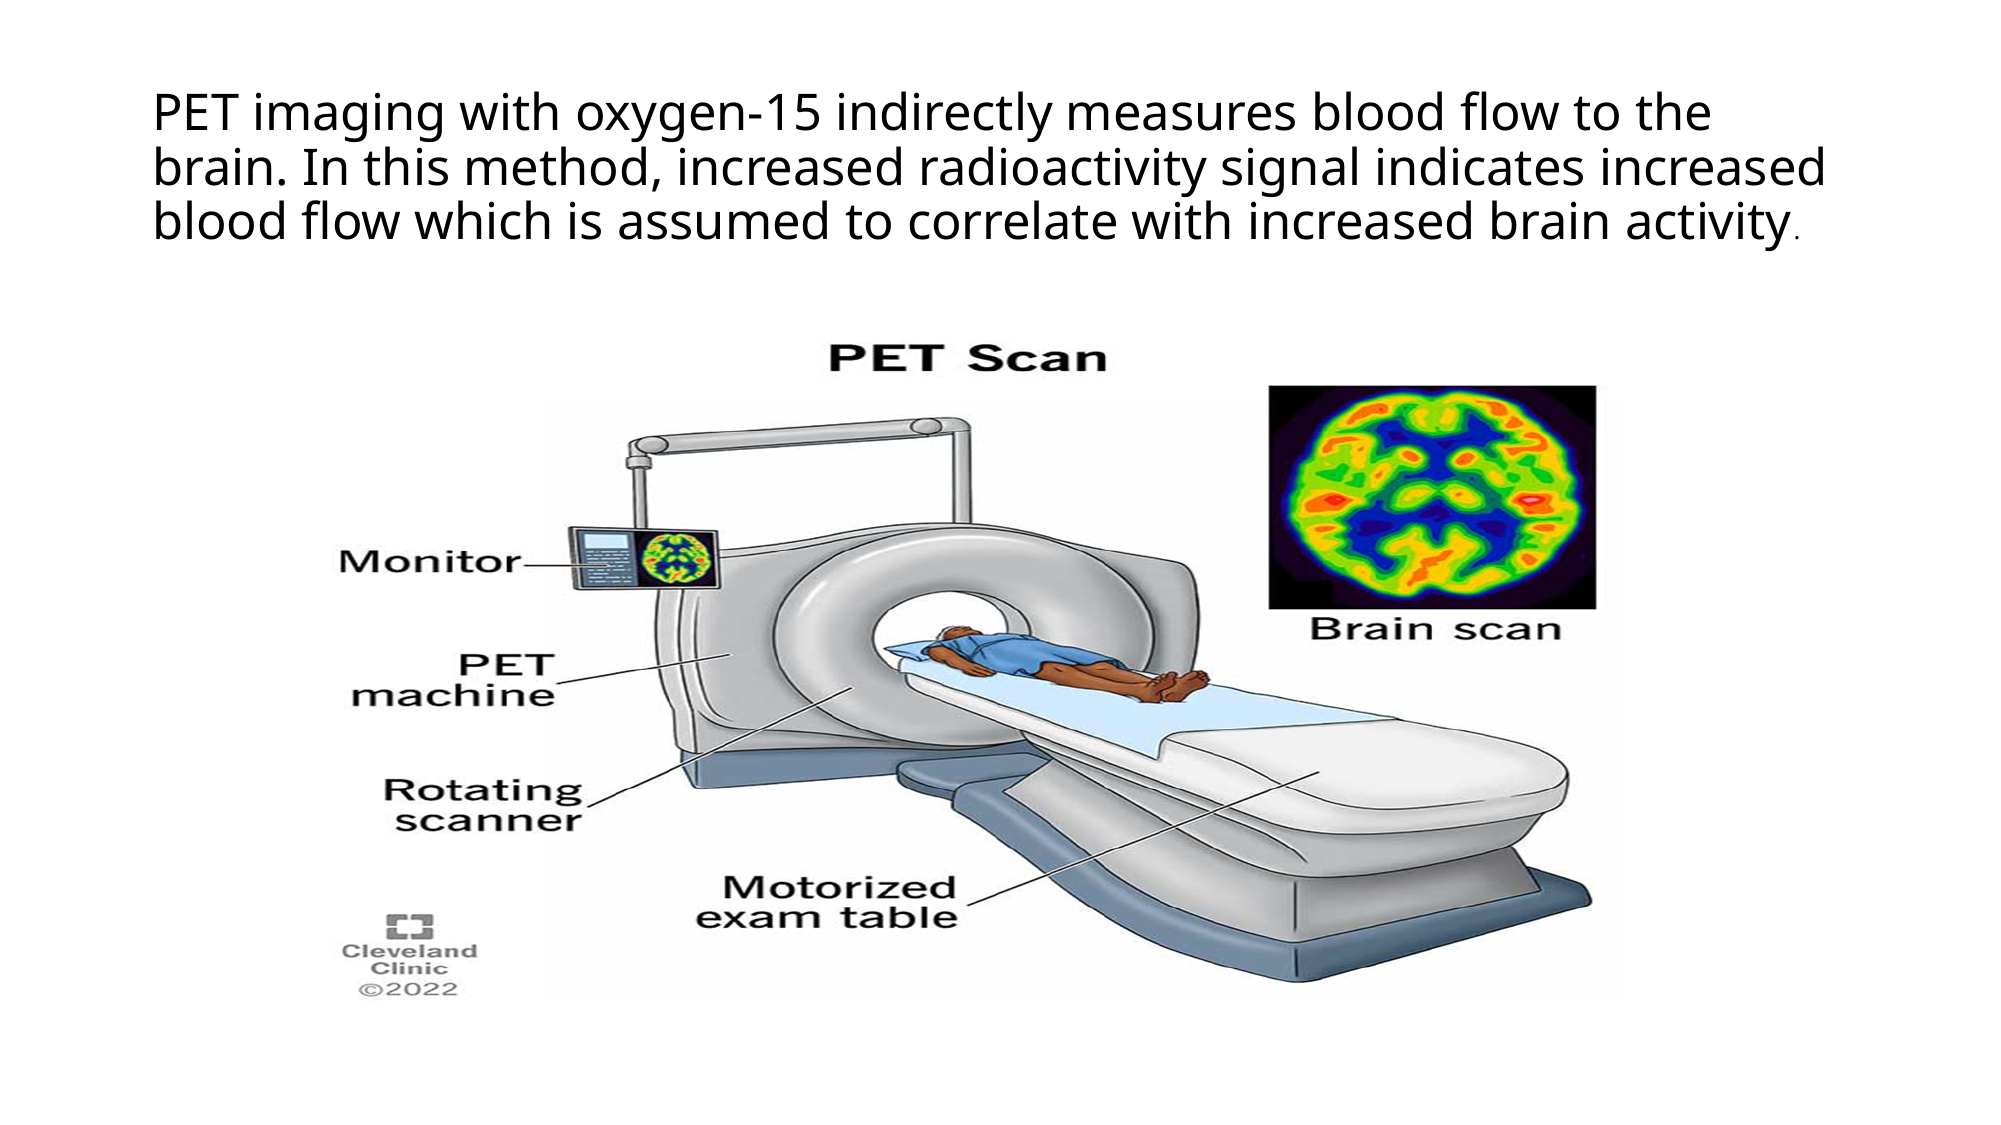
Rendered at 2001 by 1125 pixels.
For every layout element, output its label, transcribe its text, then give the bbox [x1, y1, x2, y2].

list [289, 312, 1650, 1027]
title PET imaging with oxygen-15 indirectly measures blood flow to the brain. In this method, increased radioactivity signal indicates increased blood flow which is assumed to correlate with increased brain activity. [137, 59, 1863, 278]
